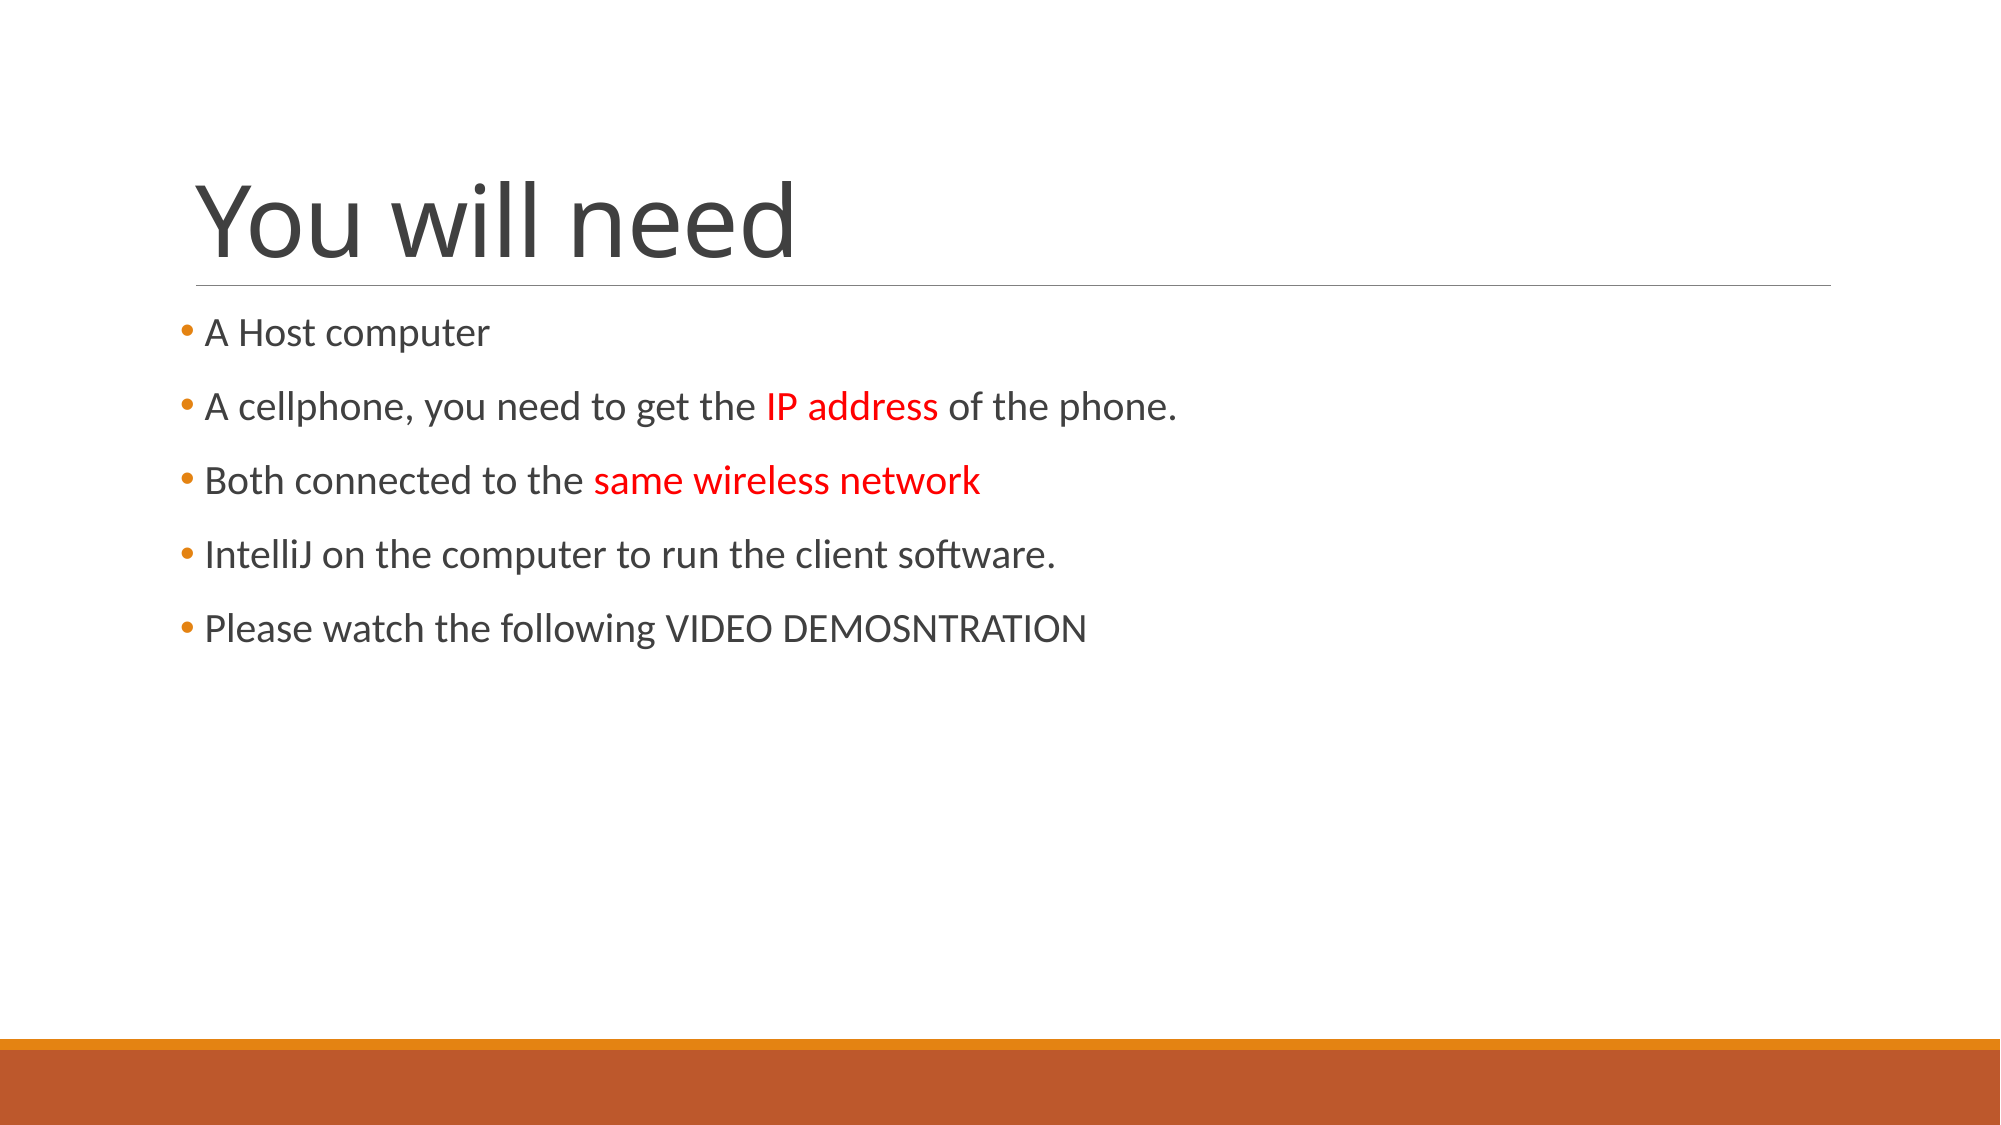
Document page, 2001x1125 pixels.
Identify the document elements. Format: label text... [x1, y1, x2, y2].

list A Host computer A cellphone, you need to get the IP address of the phone. Both connected to the same wireless network IntelliJ on the computer to run the client software. Please watch the following VIDEO DEMOSNTRATION [180, 302, 1830, 963]
title You will need [180, 47, 1830, 285]
